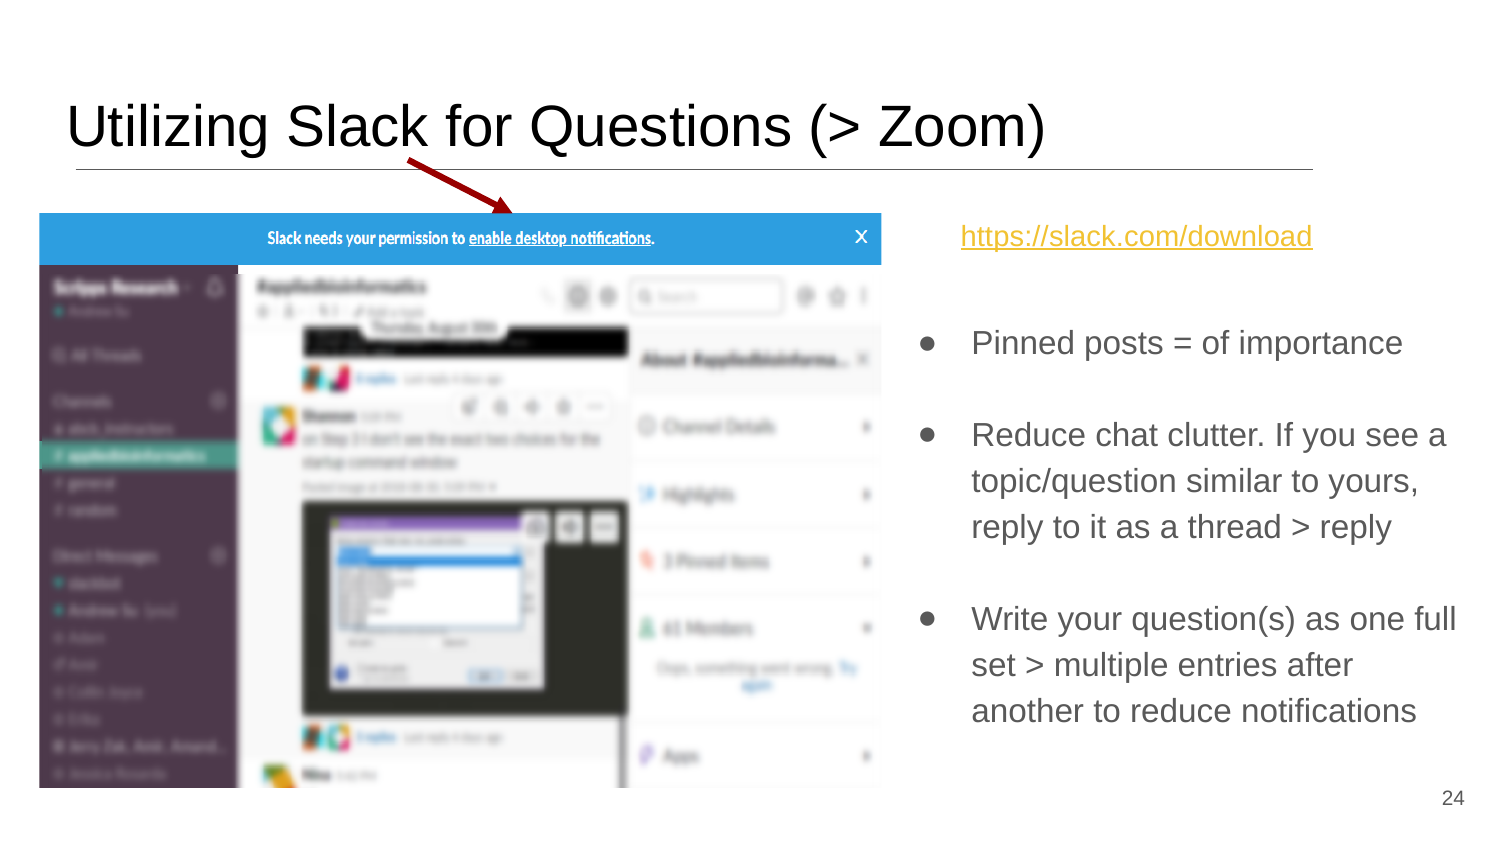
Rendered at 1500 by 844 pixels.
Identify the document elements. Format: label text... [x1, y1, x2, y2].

slide_number ‹#› [1389, 788, 1480, 830]
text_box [407, 159, 513, 214]
list Pinned posts = of importance Reduce chat clutter. If you see a topic/question similar to yours, reply to it as a thread > reply Write your question(s) as one full set > multiple entries after another to reduce notifications [885, 227, 1480, 788]
text_box https://slack.com/download [945, 202, 1438, 695]
title Utilizing Slack for Questions (> Zoom) [51, 72, 1449, 167]
picture [39, 213, 882, 789]
